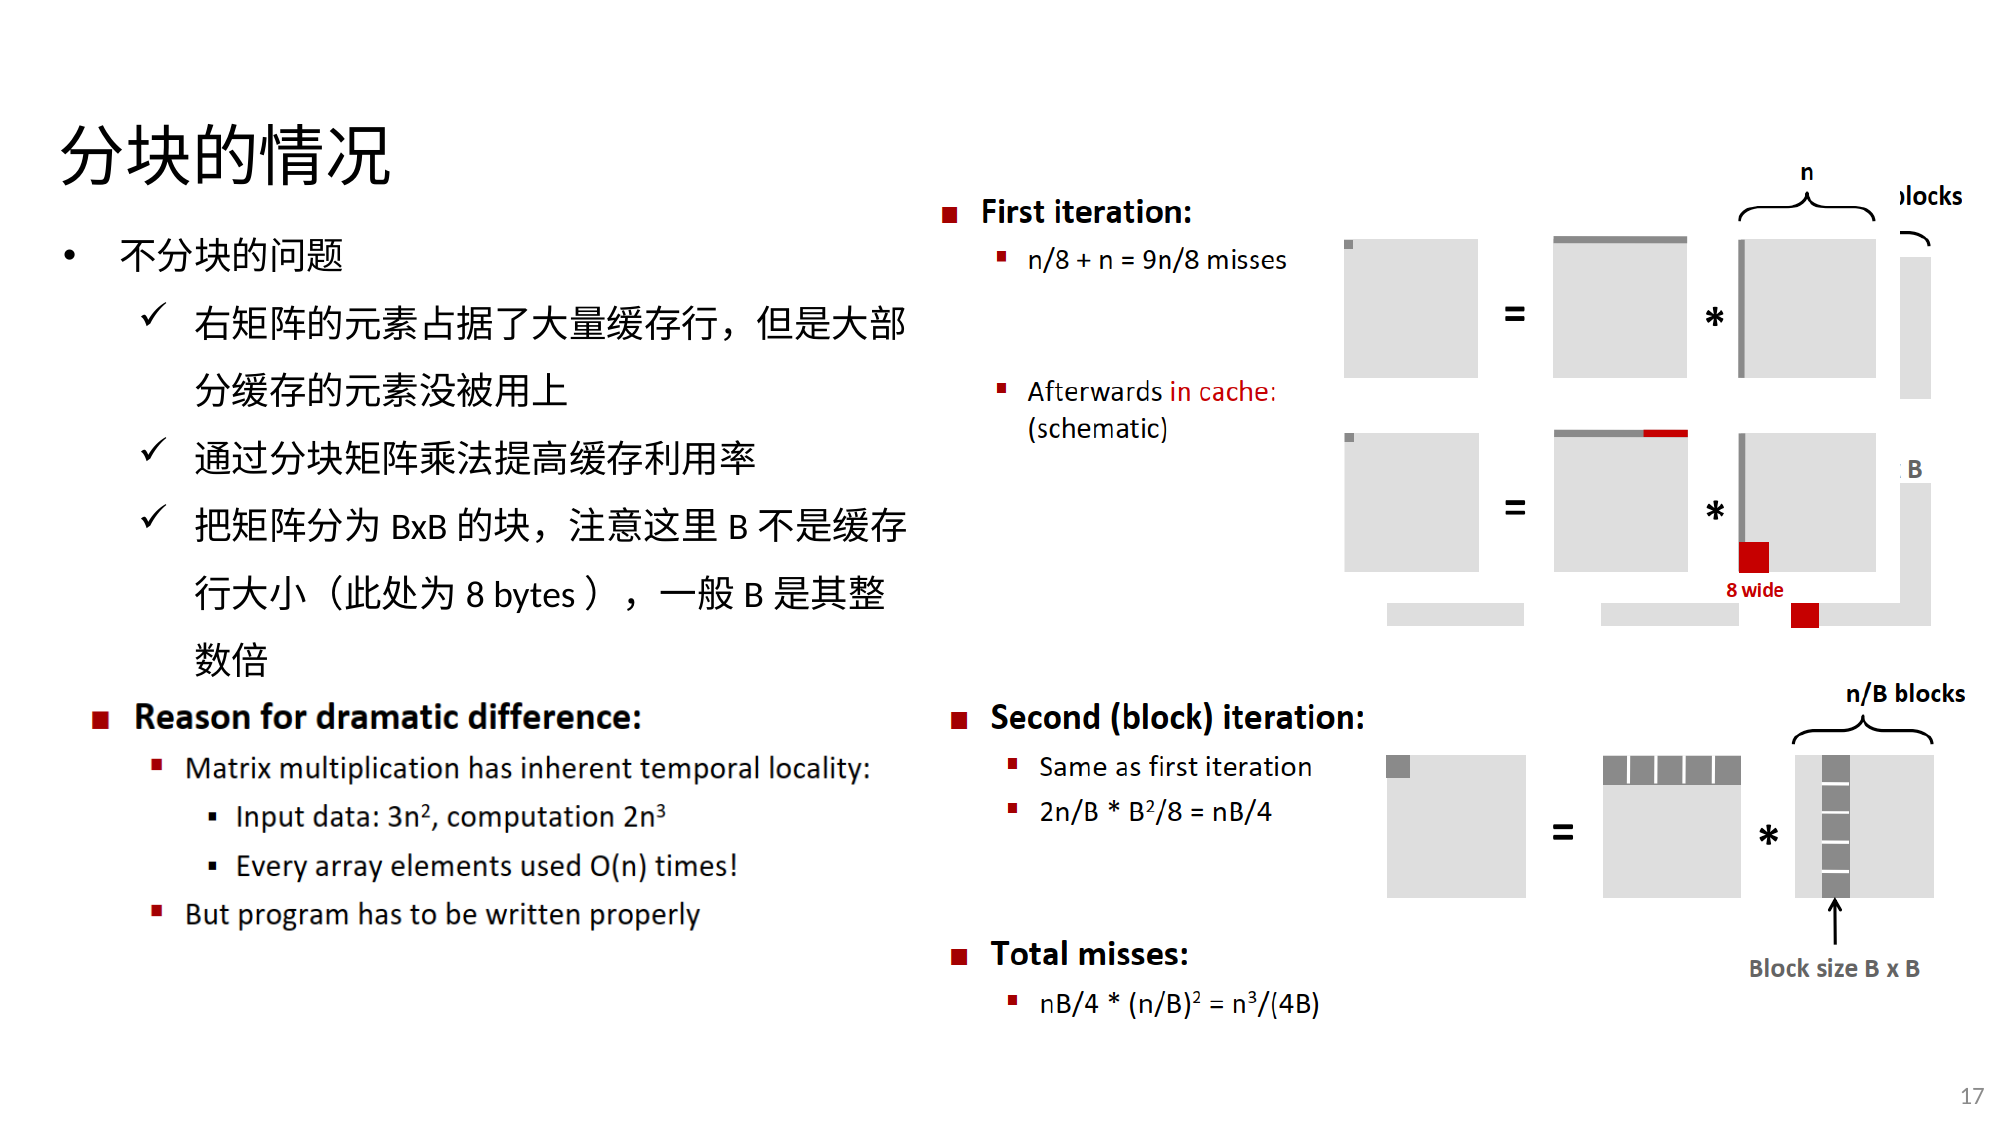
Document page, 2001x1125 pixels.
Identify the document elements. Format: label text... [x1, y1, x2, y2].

text_box 不分块的问题 右矩阵的元素占据了大量缓存行，但是大部分缓存的元素没被用上 通过分块矩阵乘法提高缓存利用率 把矩阵分为BxB的块，注意这里B不是缓存行大小（此处为8 bytes），一般B是其整数倍 [48, 202, 923, 690]
picture [87, 694, 884, 946]
picture [941, 660, 1975, 1040]
slide_number 17 [1550, 1065, 2000, 1125]
picture [915, 154, 1963, 635]
text_box 分块的情况 [43, 106, 986, 201]
